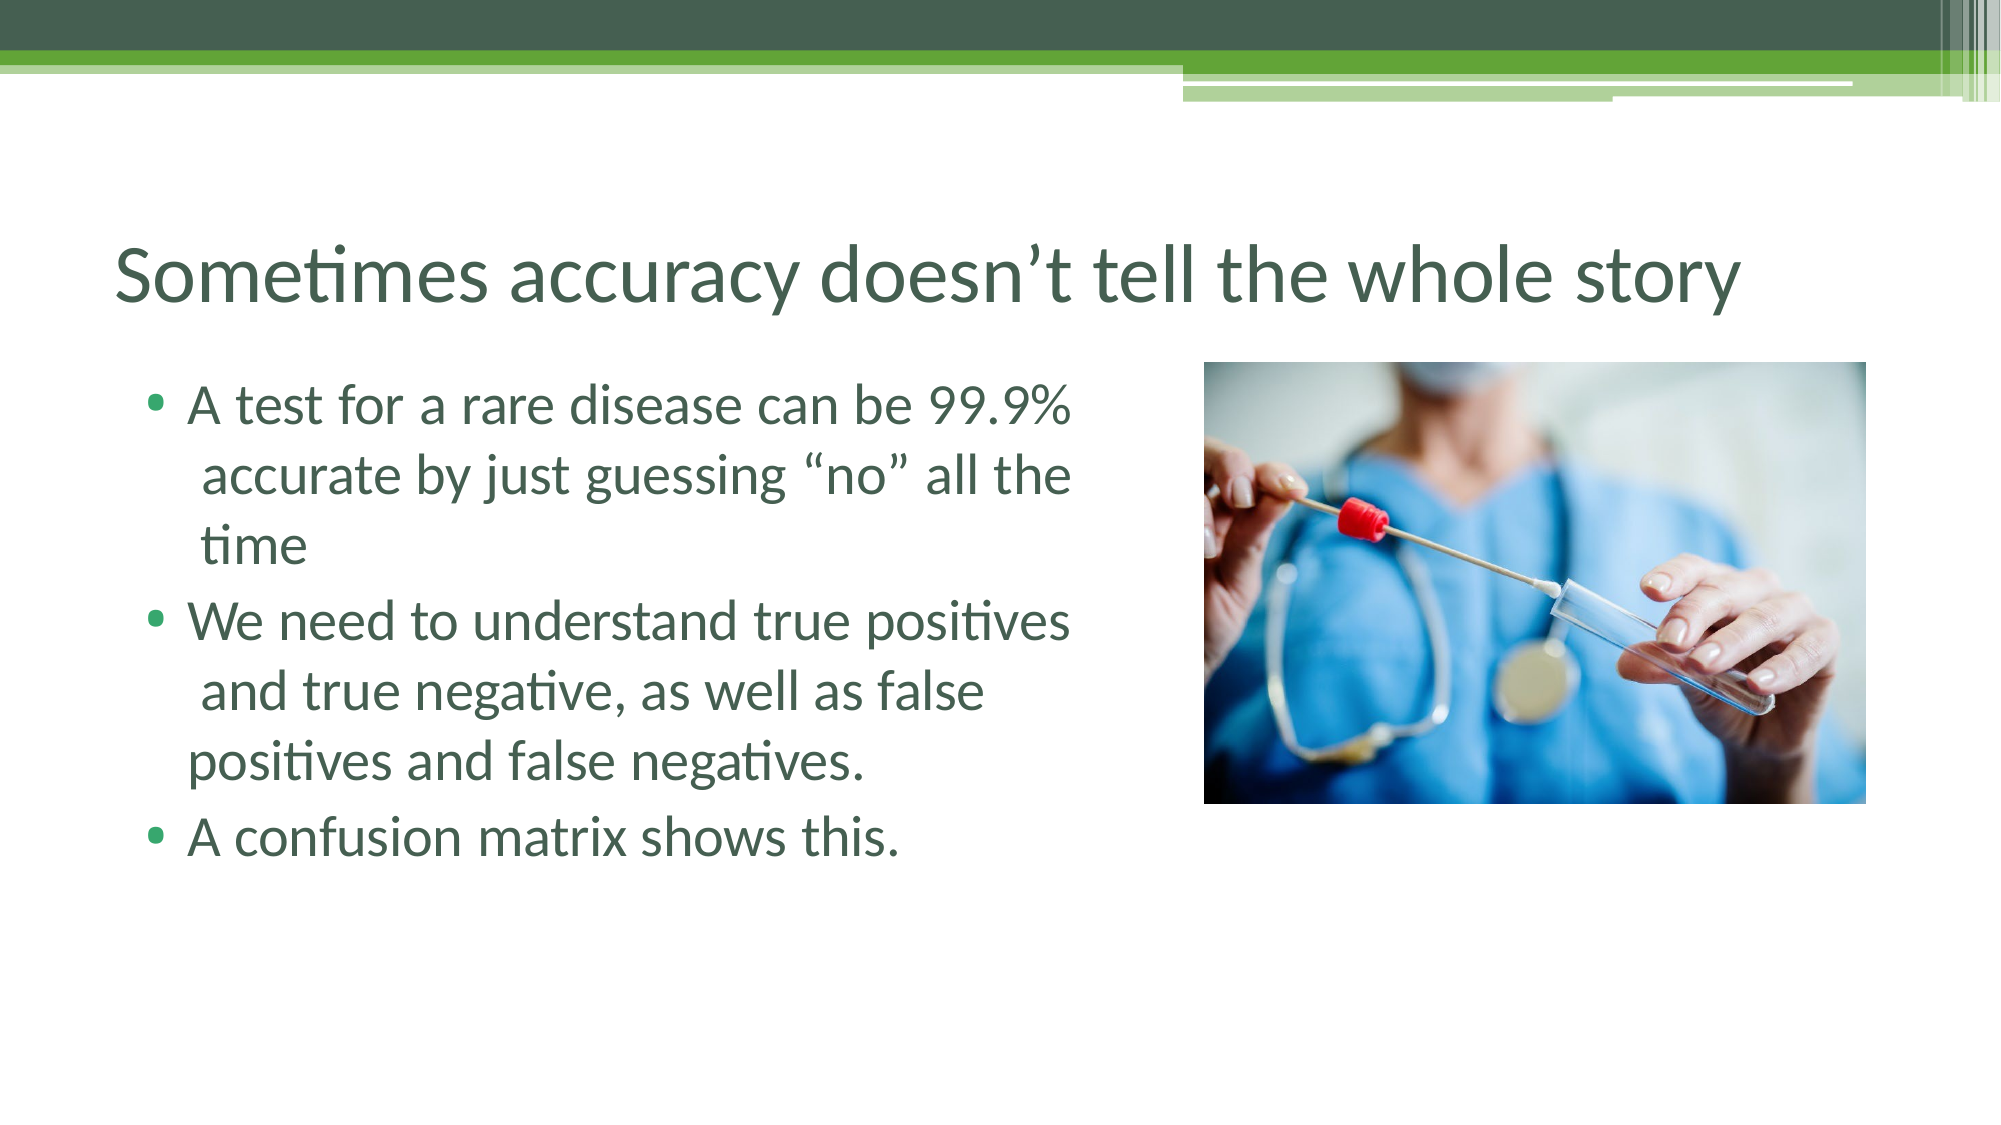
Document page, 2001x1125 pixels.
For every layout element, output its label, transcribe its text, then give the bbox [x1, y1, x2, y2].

title Sometimes accuracy doesn’t tell the whole story [112, 217, 1753, 408]
picture [1203, 362, 1866, 804]
text_box A test for a rare disease can be 99.9% accurate by just guessing “no” all the time We need to understand true positives and true negative, as well as false positives and false negatives. A confusion matrix shows this. [143, 364, 1082, 869]
